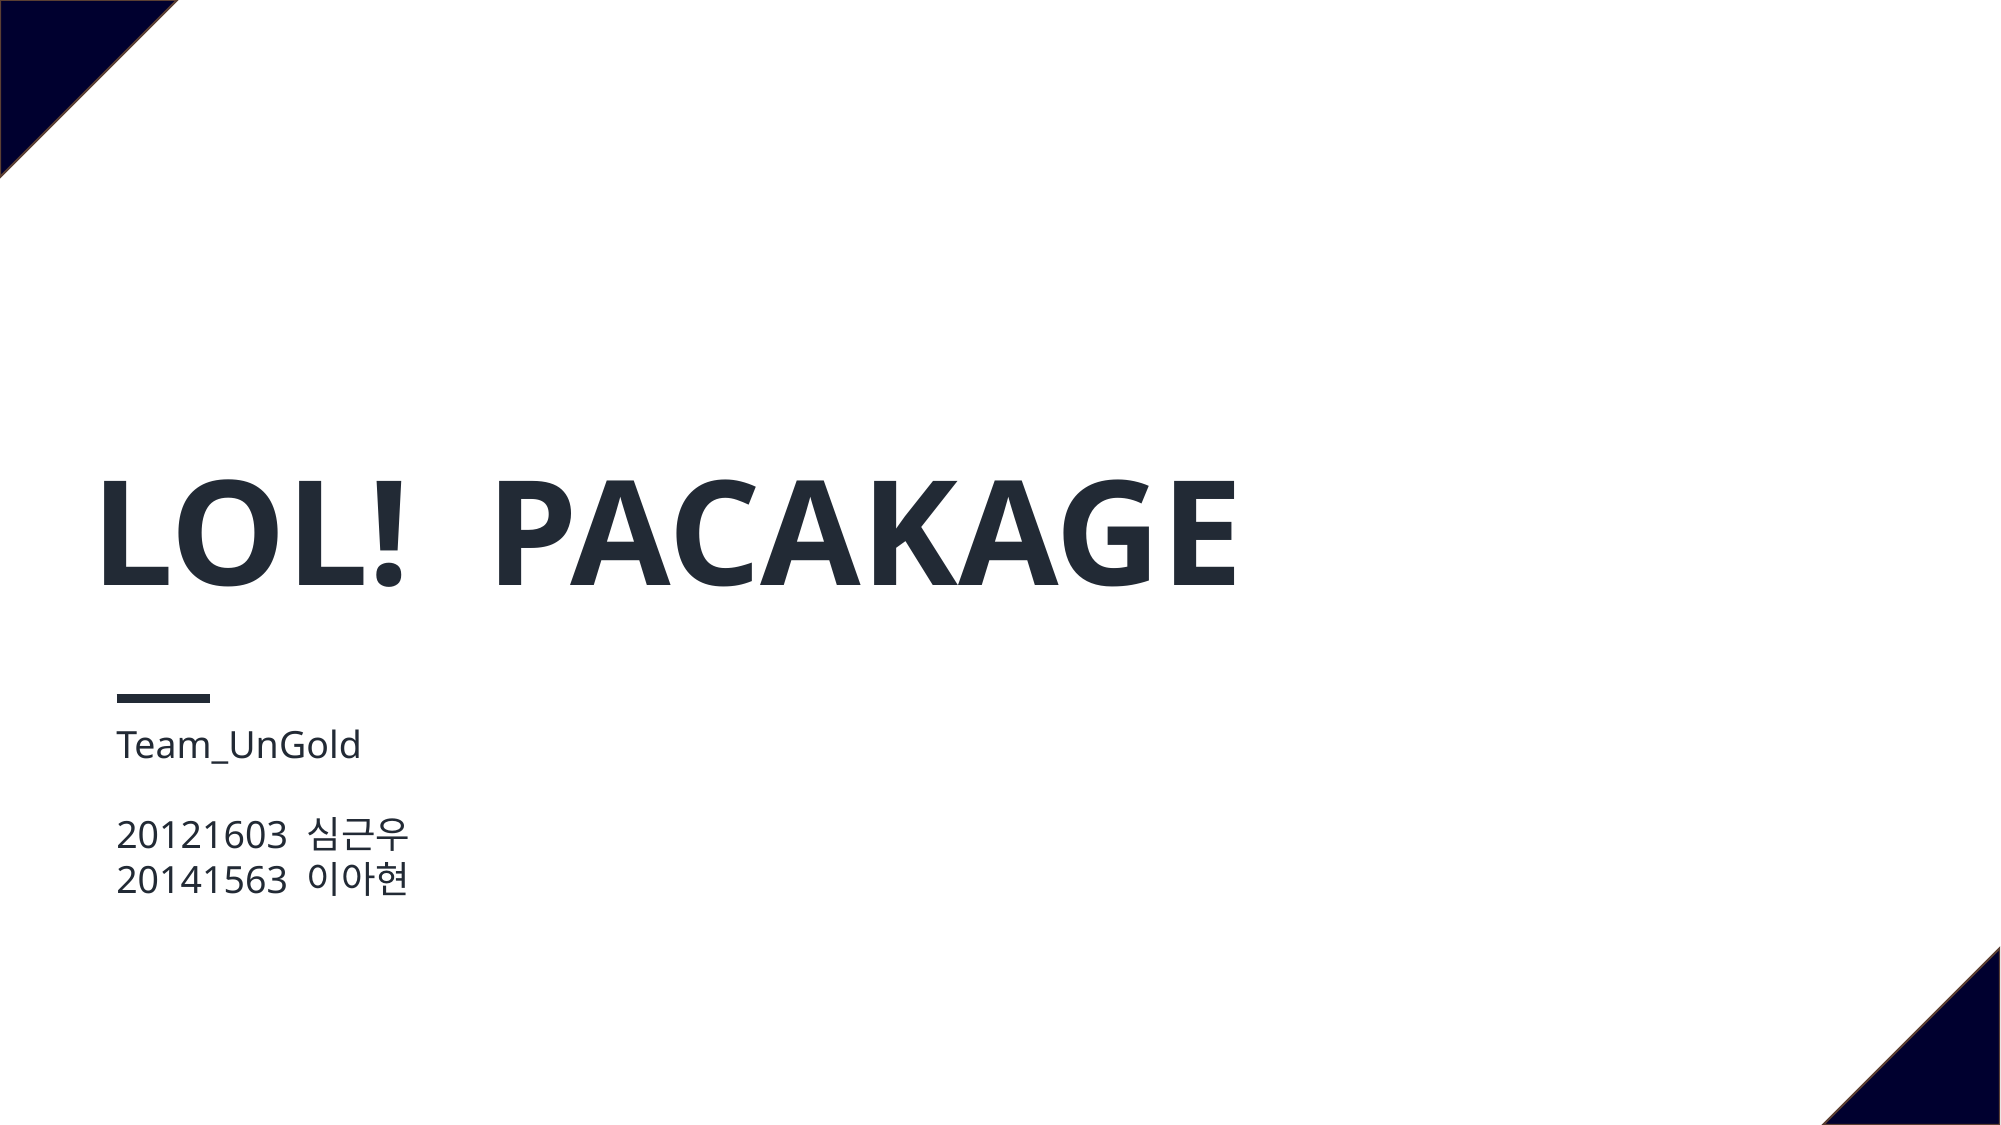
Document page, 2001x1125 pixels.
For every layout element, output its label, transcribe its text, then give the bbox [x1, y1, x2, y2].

text_box Team_UnGold 20121603 심근우 20141563 이아현 [100, 694, 789, 929]
text_box LOL! PACAKAGE [76, 431, 1258, 622]
